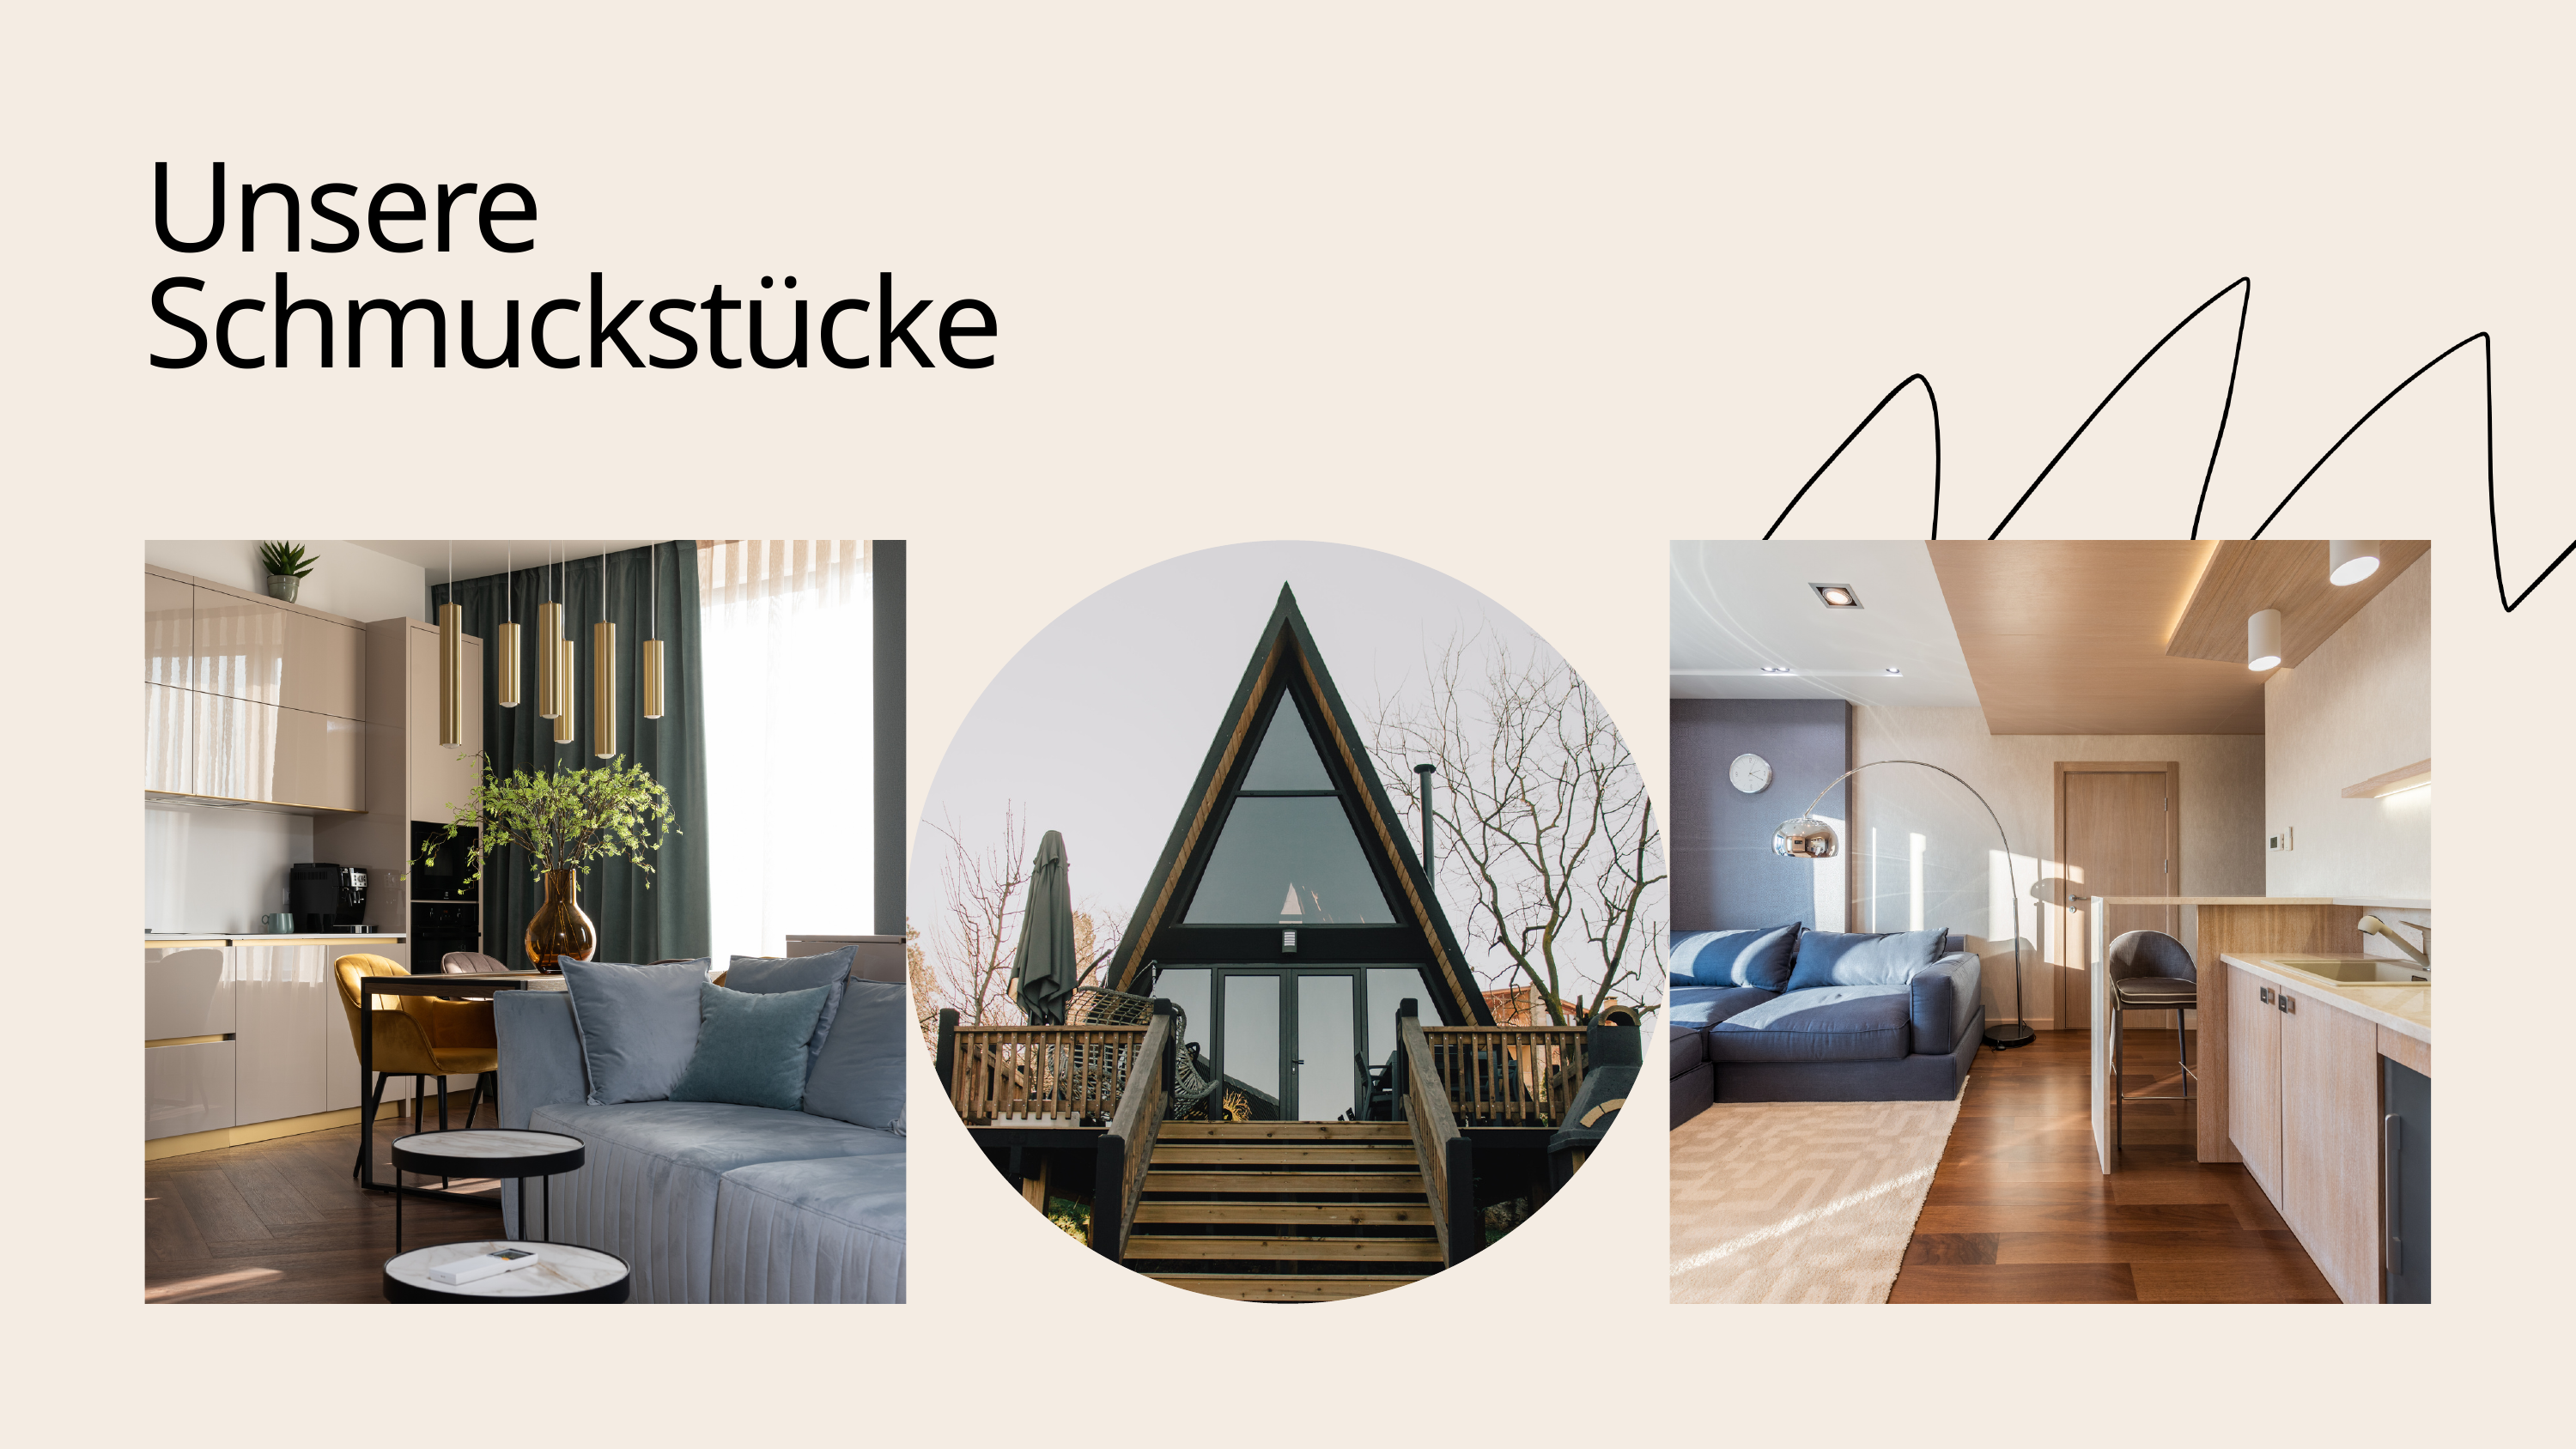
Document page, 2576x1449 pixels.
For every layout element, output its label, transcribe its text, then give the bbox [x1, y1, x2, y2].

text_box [905, 540, 1670, 1304]
text_box [1672, 540, 2432, 1304]
text_box [1735, 276, 2576, 627]
text_box Unsere Schmuckstücke [144, 161, 1089, 393]
text_box [144, 540, 903, 1304]
